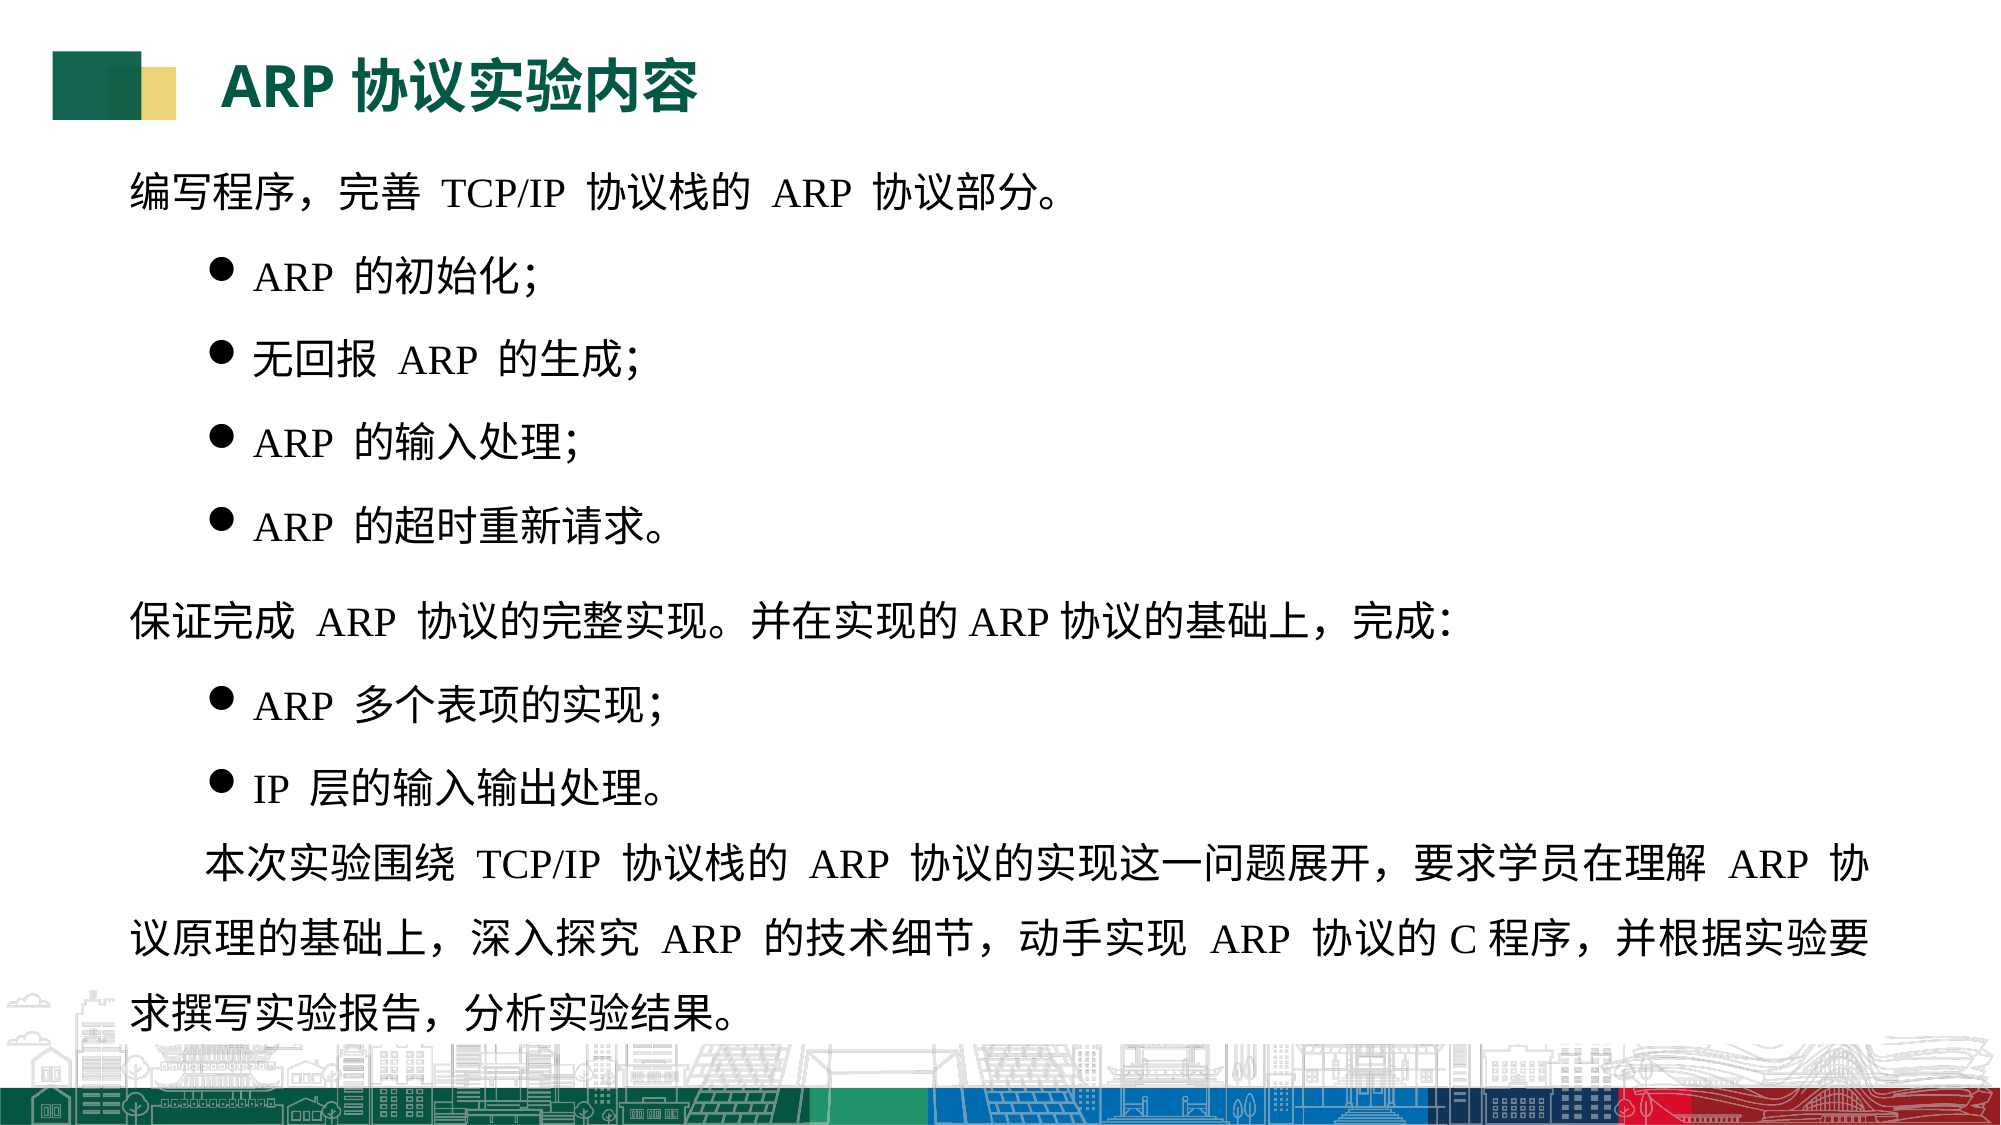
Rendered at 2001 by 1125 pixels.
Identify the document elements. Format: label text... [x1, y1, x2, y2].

text_box ARP协议实验内容 [206, 50, 1927, 173]
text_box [69, 30, 157, 147]
text_box 编写程序，完善 TCP/IP 协议栈的 ARP 协议部分。 ARP 的初始化； 无回报 ARP 的生成； ARP 的输入处理； ARP 的超时重新请求。 保证完成 ARP 协议的完整实现。并在实现的ARP协议的基础上，完成： ARP 多个表项的实现； IP 层的输入输出处理。 本次实验围绕 TCP/IP 协议栈的 ARP 协议的实现这一问题展开，要求学员在理解 ARP 协议原理的基础上，深入探究 ARP 的技术细节，动手实现 ARP 协议的C程序，并根据实验要求撰写实验报告，分析实验结果。 [114, 133, 1886, 939]
picture [0, 0, 2001, 1125]
